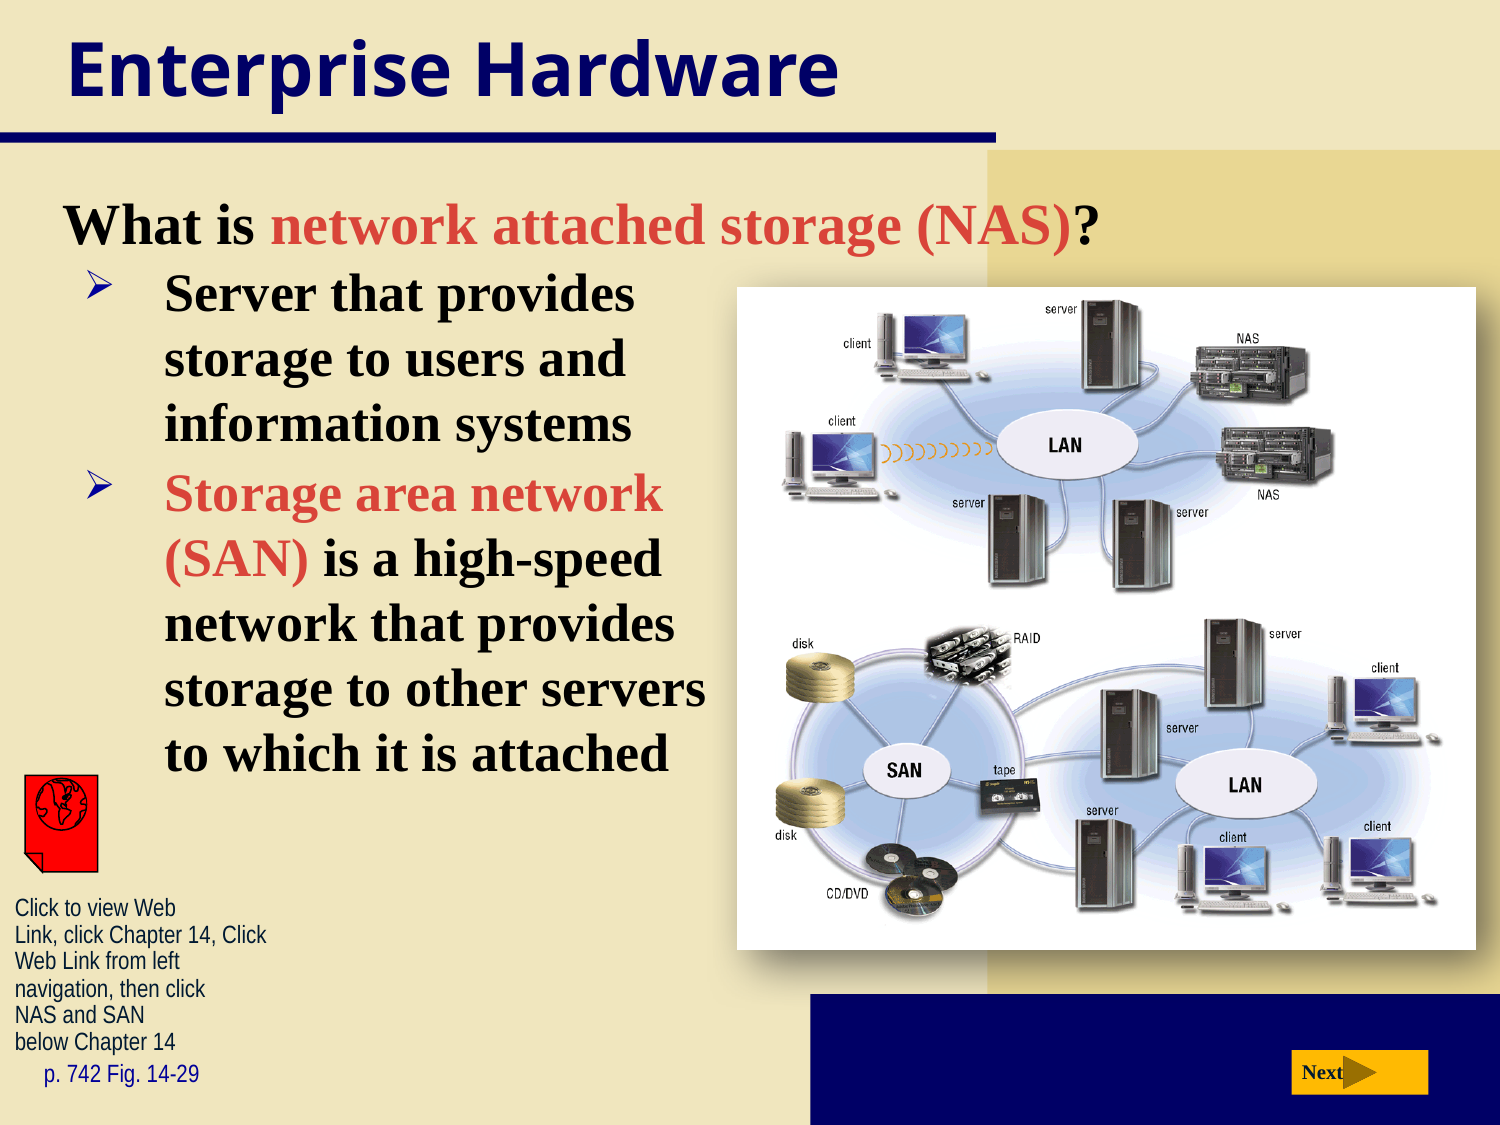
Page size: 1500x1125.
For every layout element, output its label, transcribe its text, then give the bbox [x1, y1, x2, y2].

text_box p. 742 Fig. 14-29 [29, 1050, 284, 1095]
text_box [1286, 1049, 1429, 1095]
text_box Storage area network (SAN) is a high-speed network that provides storage to other servers to which it is attached [50, 449, 719, 763]
list What is network attached storage (NAS)? [47, 178, 1457, 313]
title Enterprise Hardware [49, 0, 1459, 133]
picture [737, 287, 1476, 951]
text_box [0, 774, 326, 988]
text_box Server that provides storage to users and information systems [50, 249, 825, 449]
